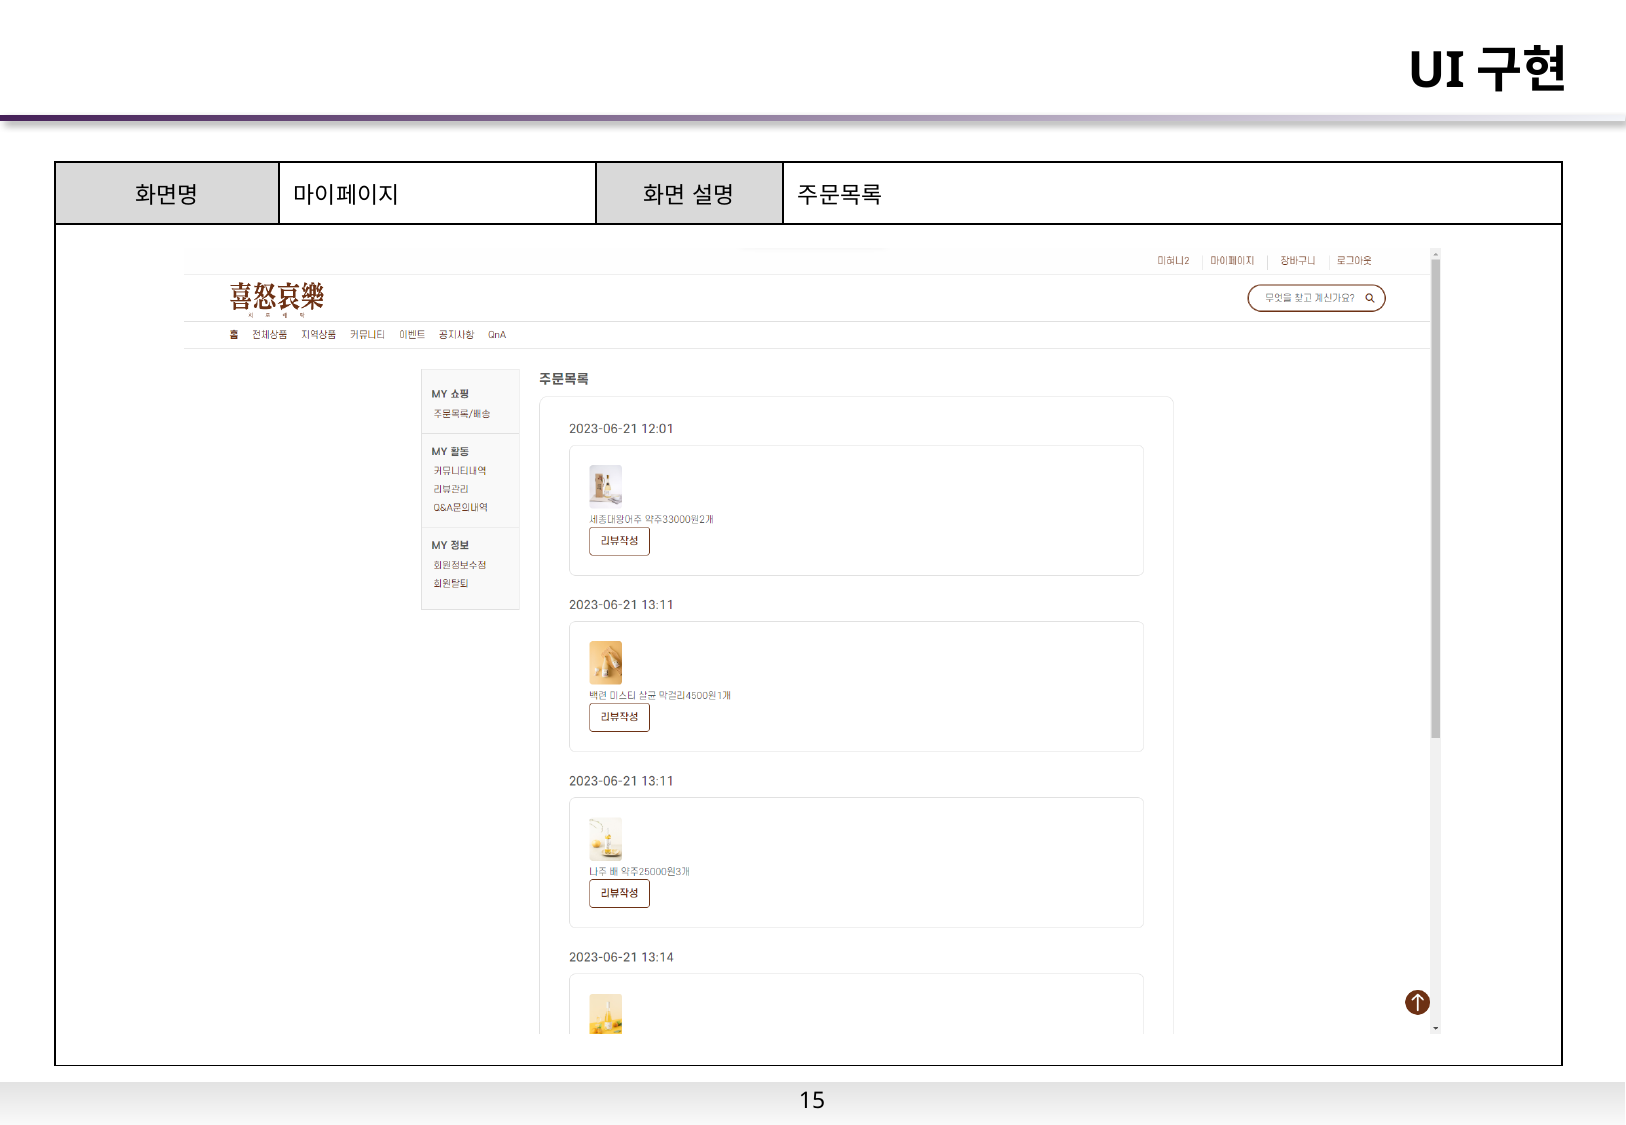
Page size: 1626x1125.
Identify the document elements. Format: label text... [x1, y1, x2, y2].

table_header 마이페이지 [280, 163, 595, 223]
table_cell [56, 225, 1561, 1065]
table_header 주문목록 [784, 163, 1561, 223]
table_header 화면명 [56, 163, 278, 223]
picture [184, 248, 1441, 1034]
table_header 화면 설명 [597, 163, 782, 223]
